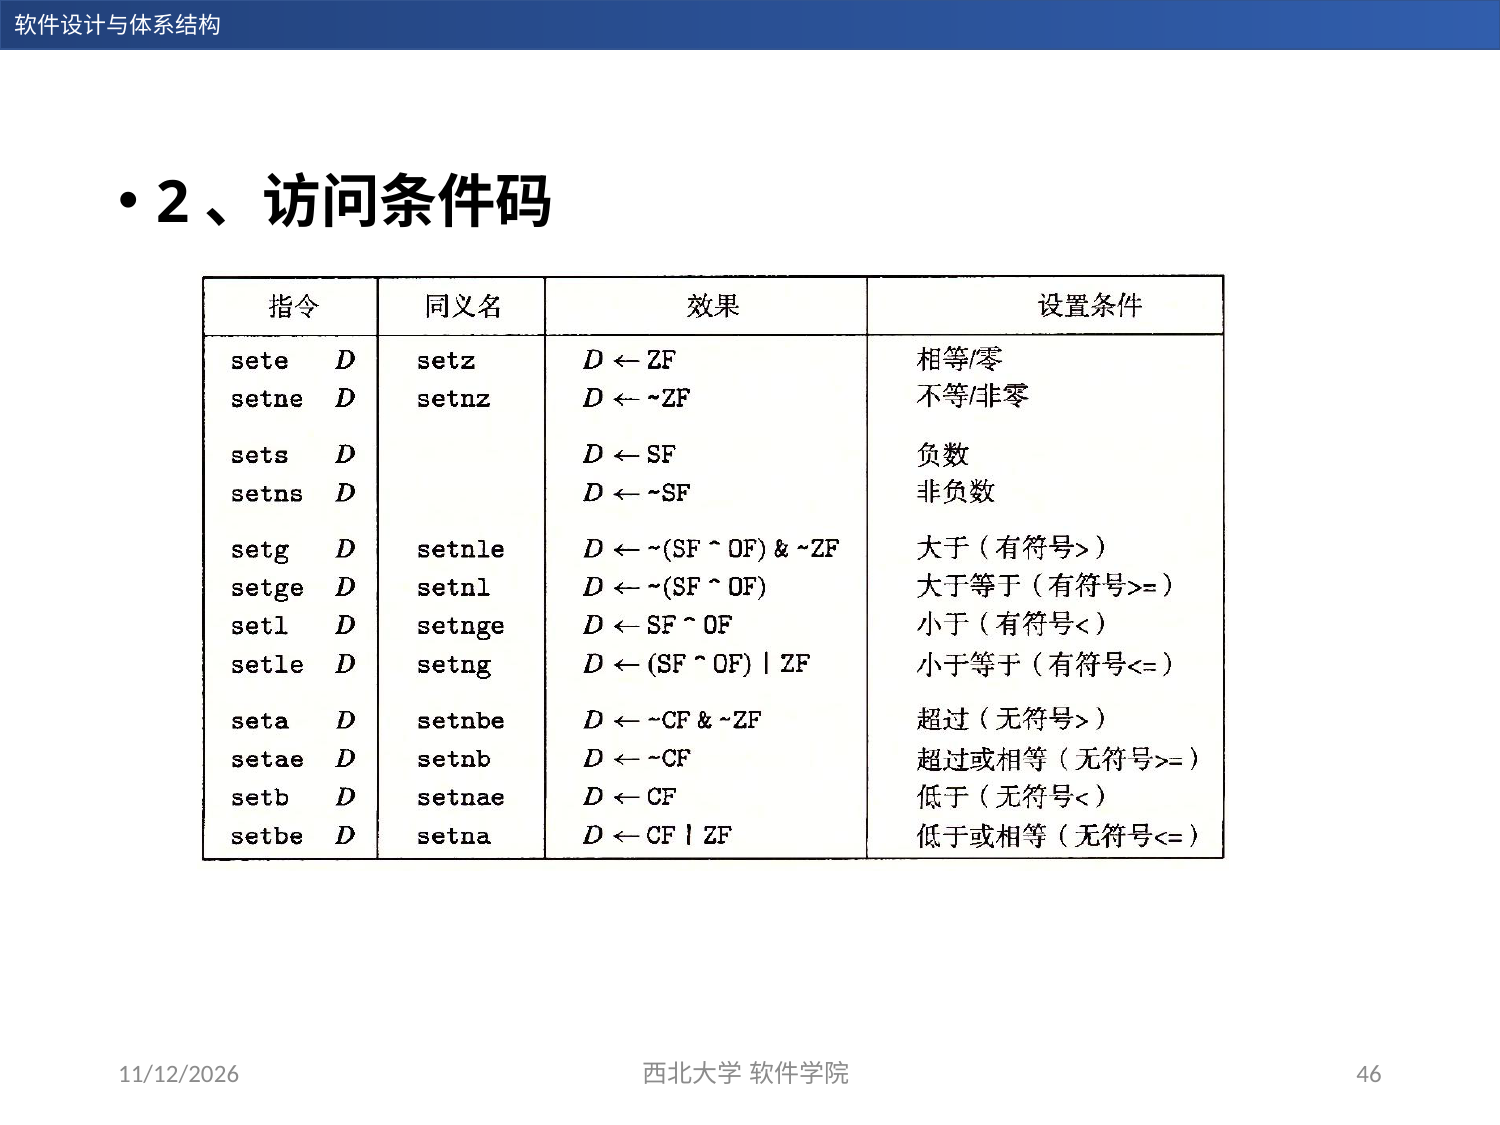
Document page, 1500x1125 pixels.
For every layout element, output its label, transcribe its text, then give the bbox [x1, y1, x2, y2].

list 2、访问条件码 [103, 156, 1397, 871]
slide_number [103, 1042, 441, 1103]
footer 西北大学 软件学院 [496, 1042, 1004, 1103]
picture [197, 270, 1229, 871]
slide_number 46 [1059, 1042, 1397, 1103]
